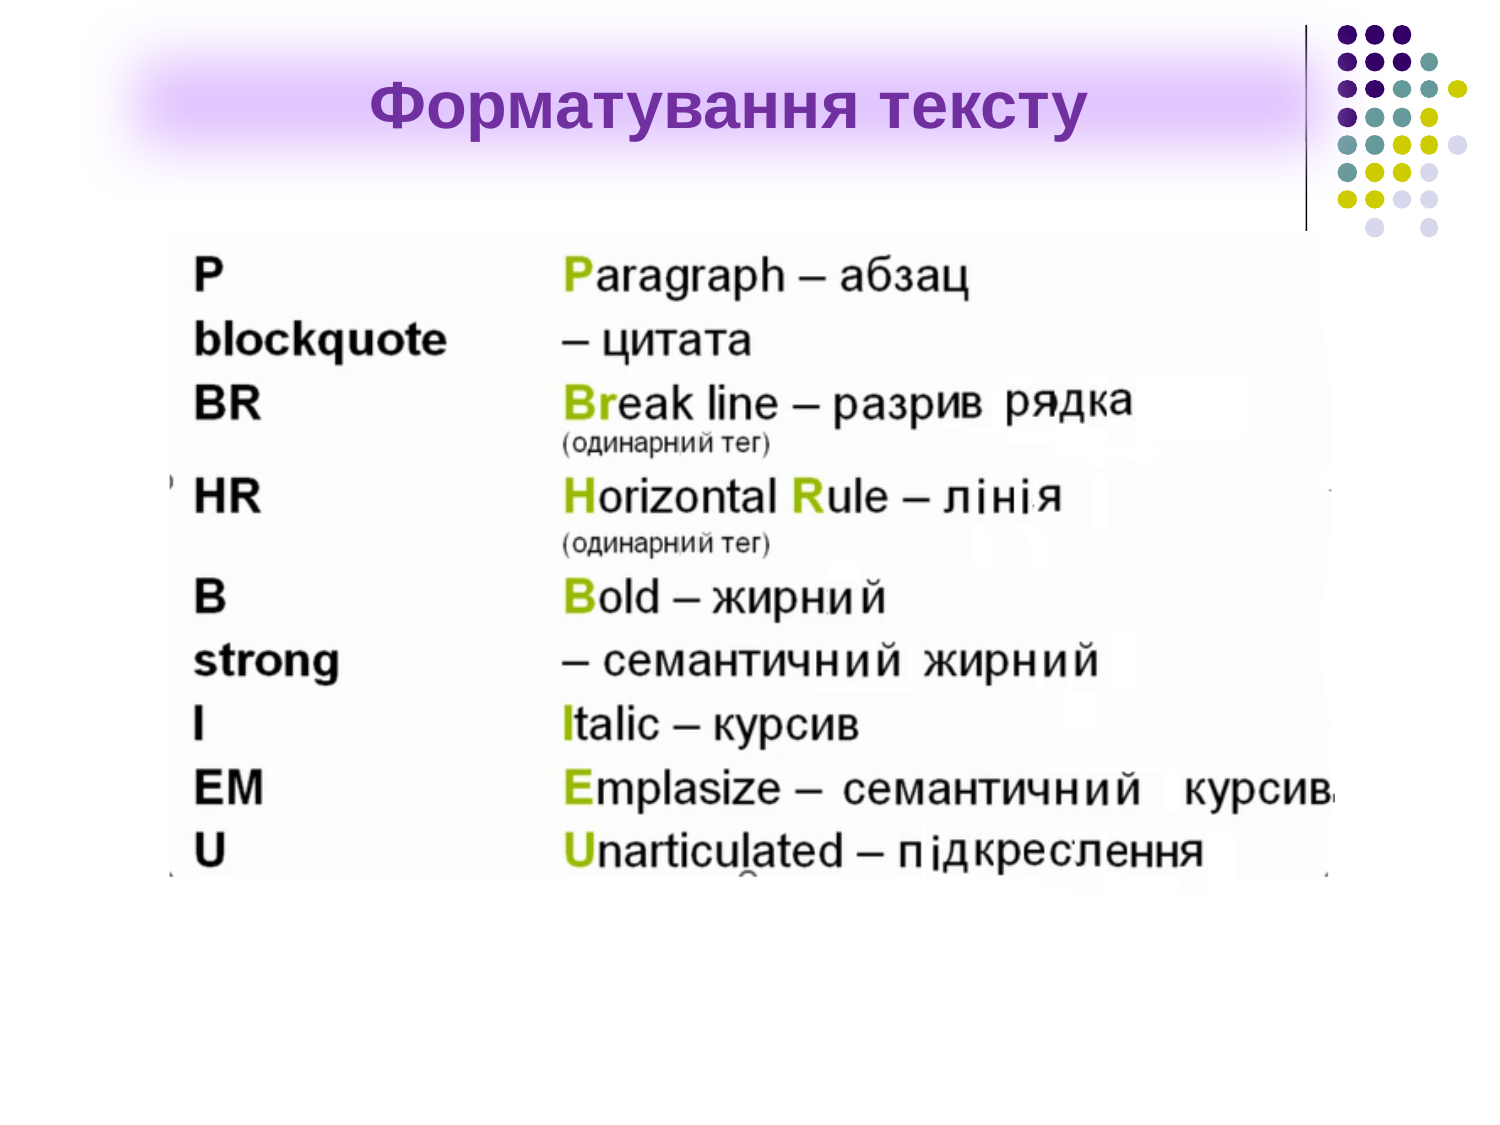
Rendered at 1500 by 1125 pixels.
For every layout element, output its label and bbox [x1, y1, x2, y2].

picture [164, 231, 1335, 894]
